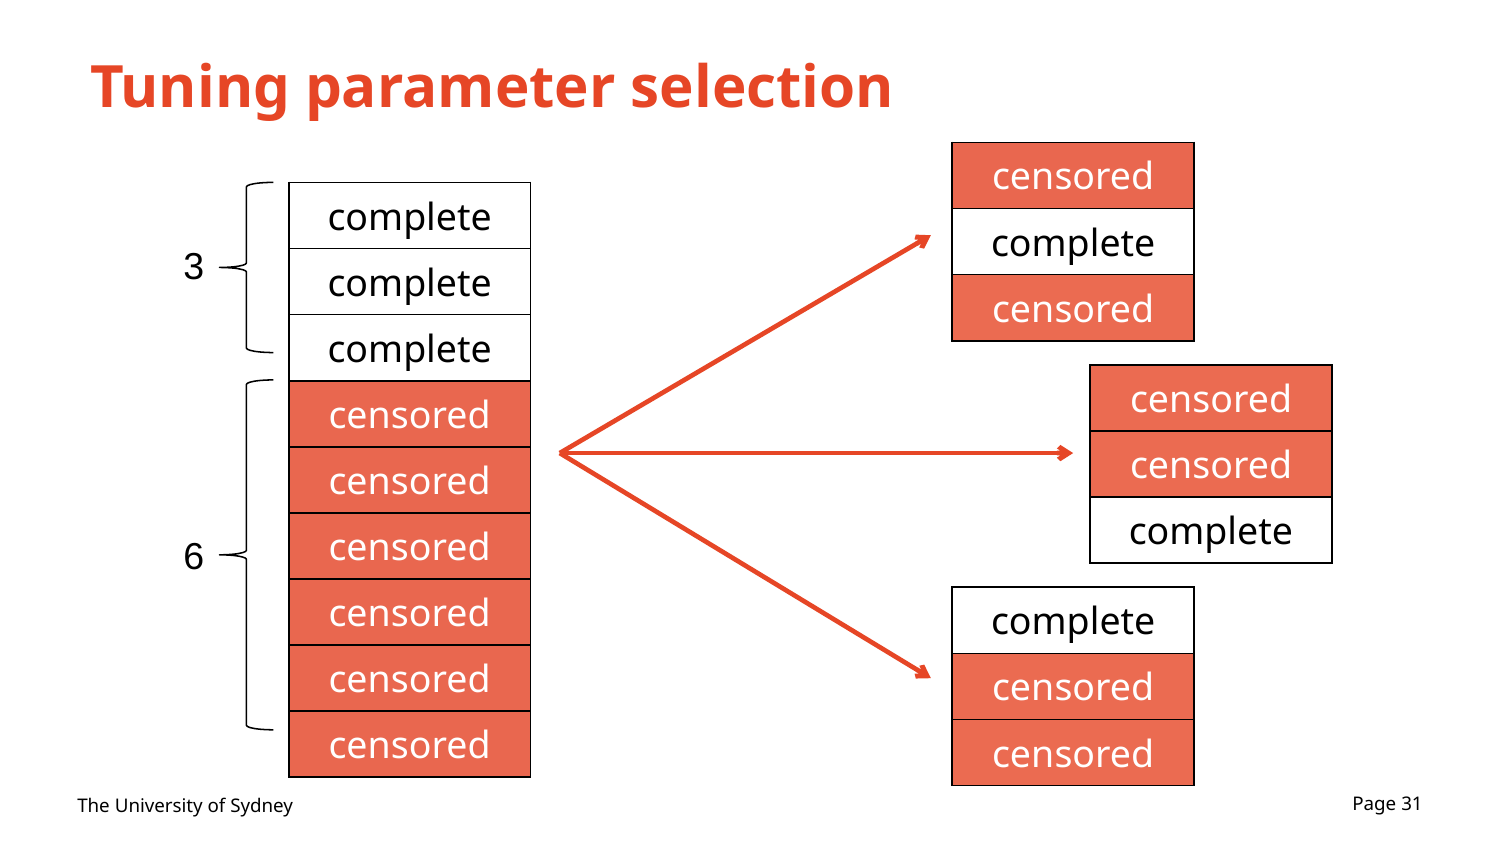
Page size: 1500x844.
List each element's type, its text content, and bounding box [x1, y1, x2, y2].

table_cell complete [290, 249, 530, 314]
table_cell censored [290, 646, 530, 710]
table_header complete [290, 183, 530, 248]
title Tuning parameter selection [75, 14, 1425, 155]
table_cell censored [953, 720, 1193, 785]
table_cell censored [290, 514, 530, 578]
table_cell complete [1091, 498, 1331, 562]
table_cell complete [953, 209, 1193, 274]
table_cell censored [1091, 432, 1331, 496]
table_cell complete [290, 315, 530, 380]
table_header censored [953, 143, 1193, 208]
table_cell censored [290, 448, 530, 512]
table_cell censored [953, 275, 1193, 340]
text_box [559, 452, 932, 679]
table_header censored [1091, 366, 1331, 430]
text_box [220, 181, 274, 354]
text_box [220, 379, 274, 731]
text_box 6 [168, 524, 220, 585]
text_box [559, 234, 932, 451]
text_box 3 [168, 235, 220, 295]
table_cell censored [290, 382, 530, 446]
table_cell censored [953, 654, 1193, 719]
table_cell censored [290, 580, 530, 644]
table_cell censored [290, 712, 530, 776]
table_header complete [953, 588, 1193, 653]
